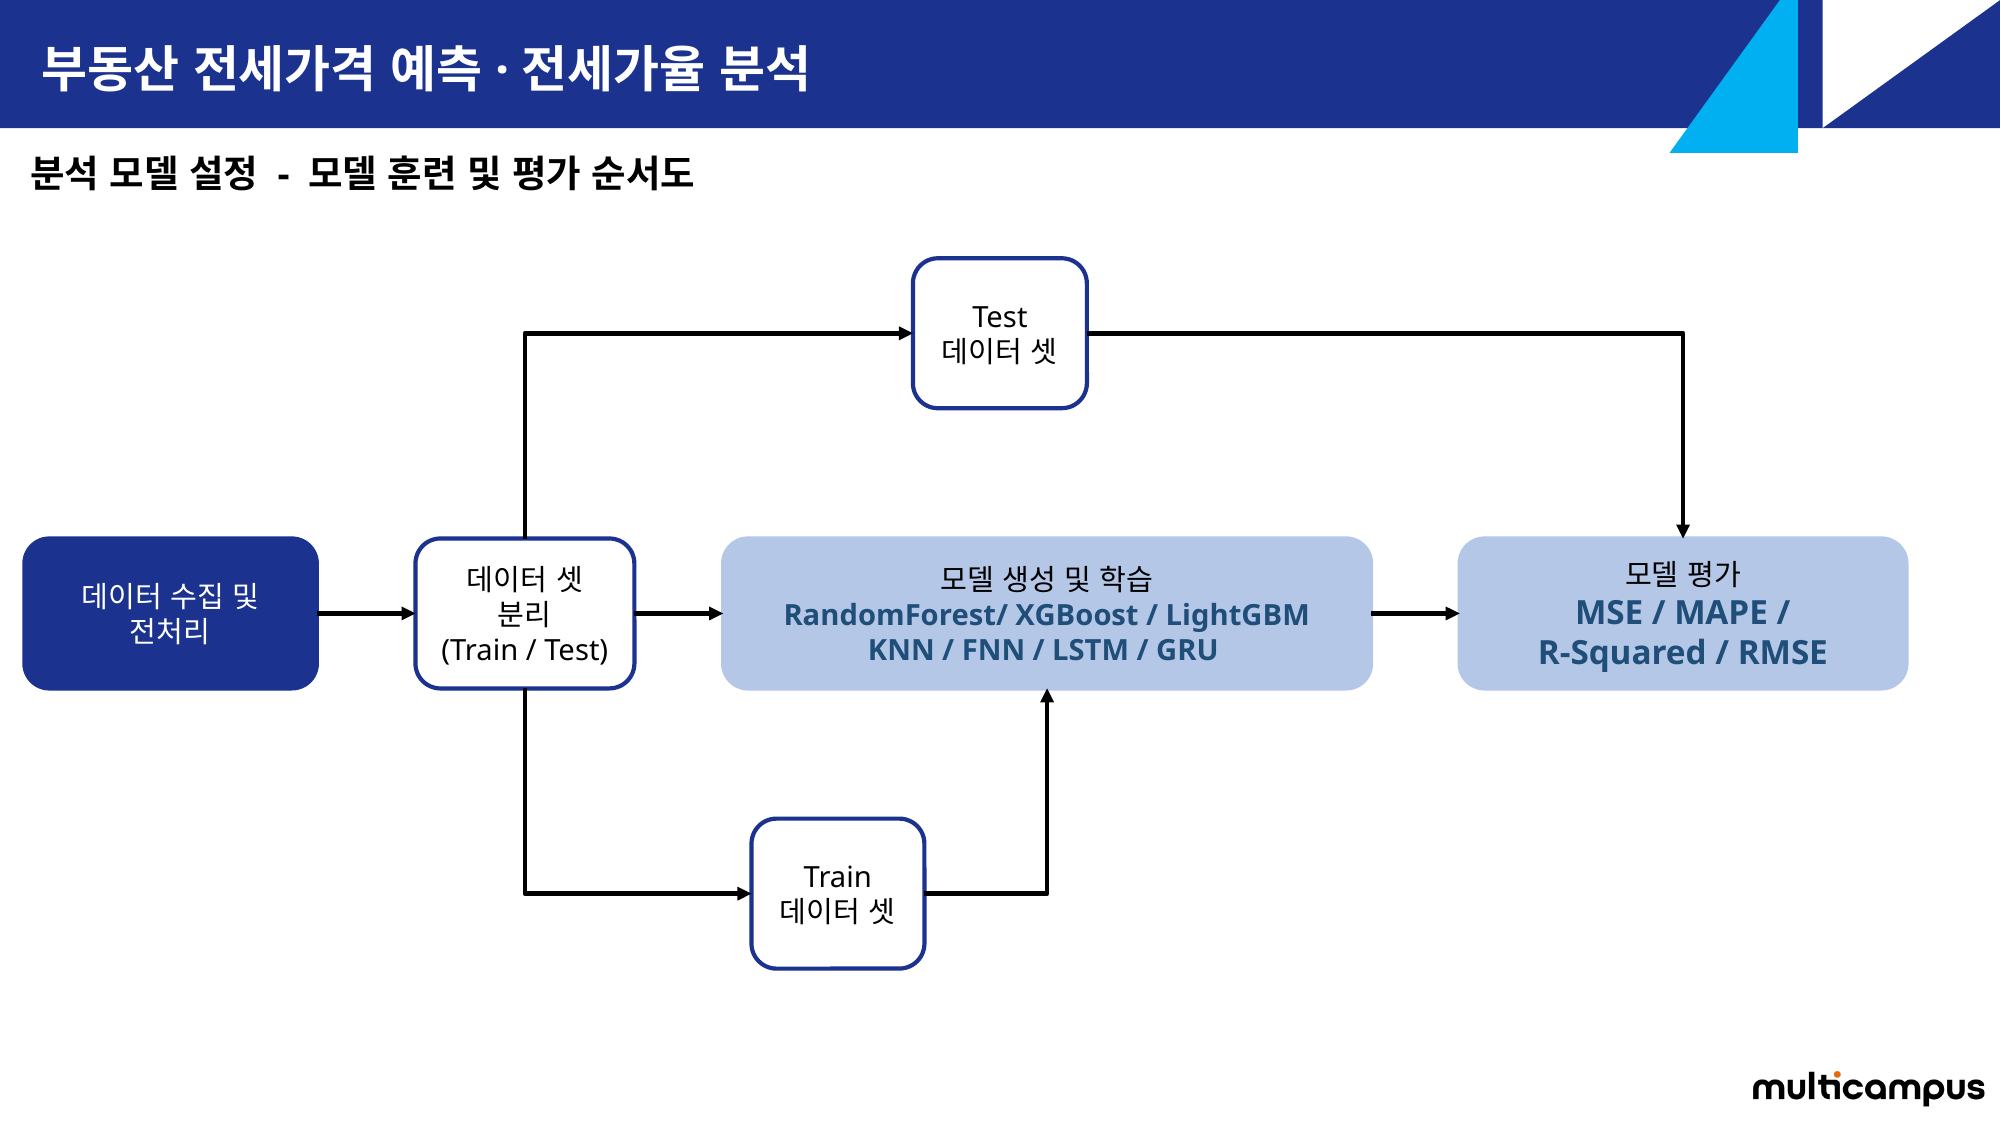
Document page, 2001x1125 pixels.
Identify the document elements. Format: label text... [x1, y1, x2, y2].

text_box 모델 평가 MSE / MAPE / R-Squared / RMSE [1457, 536, 1909, 691]
text_box 데이터 셋 분리 (Train / Test) [413, 536, 637, 691]
text_box 모델 생성 및 학습 RandomForest/ XGBoost / LightGBM KNN / FNN / LSTM / GRU [721, 536, 1374, 691]
text_box Test 데이터 셋 [910, 256, 1089, 411]
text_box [924, 688, 1048, 894]
text_box 분석 모델 설정 - 모델 훈련 및 평가 순서도 [15, 142, 880, 203]
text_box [1644, 0, 2000, 129]
text_box Train 데이터 셋 [749, 816, 927, 971]
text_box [535, 677, 741, 905]
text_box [1086, 332, 1684, 539]
picture [1753, 1070, 1985, 1108]
text_box 부동산 전세가격 예측·전세가율 분석 [0, 0, 1642, 129]
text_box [616, 241, 822, 631]
text_box 데이터 수집 및 전처리 [22, 536, 319, 691]
